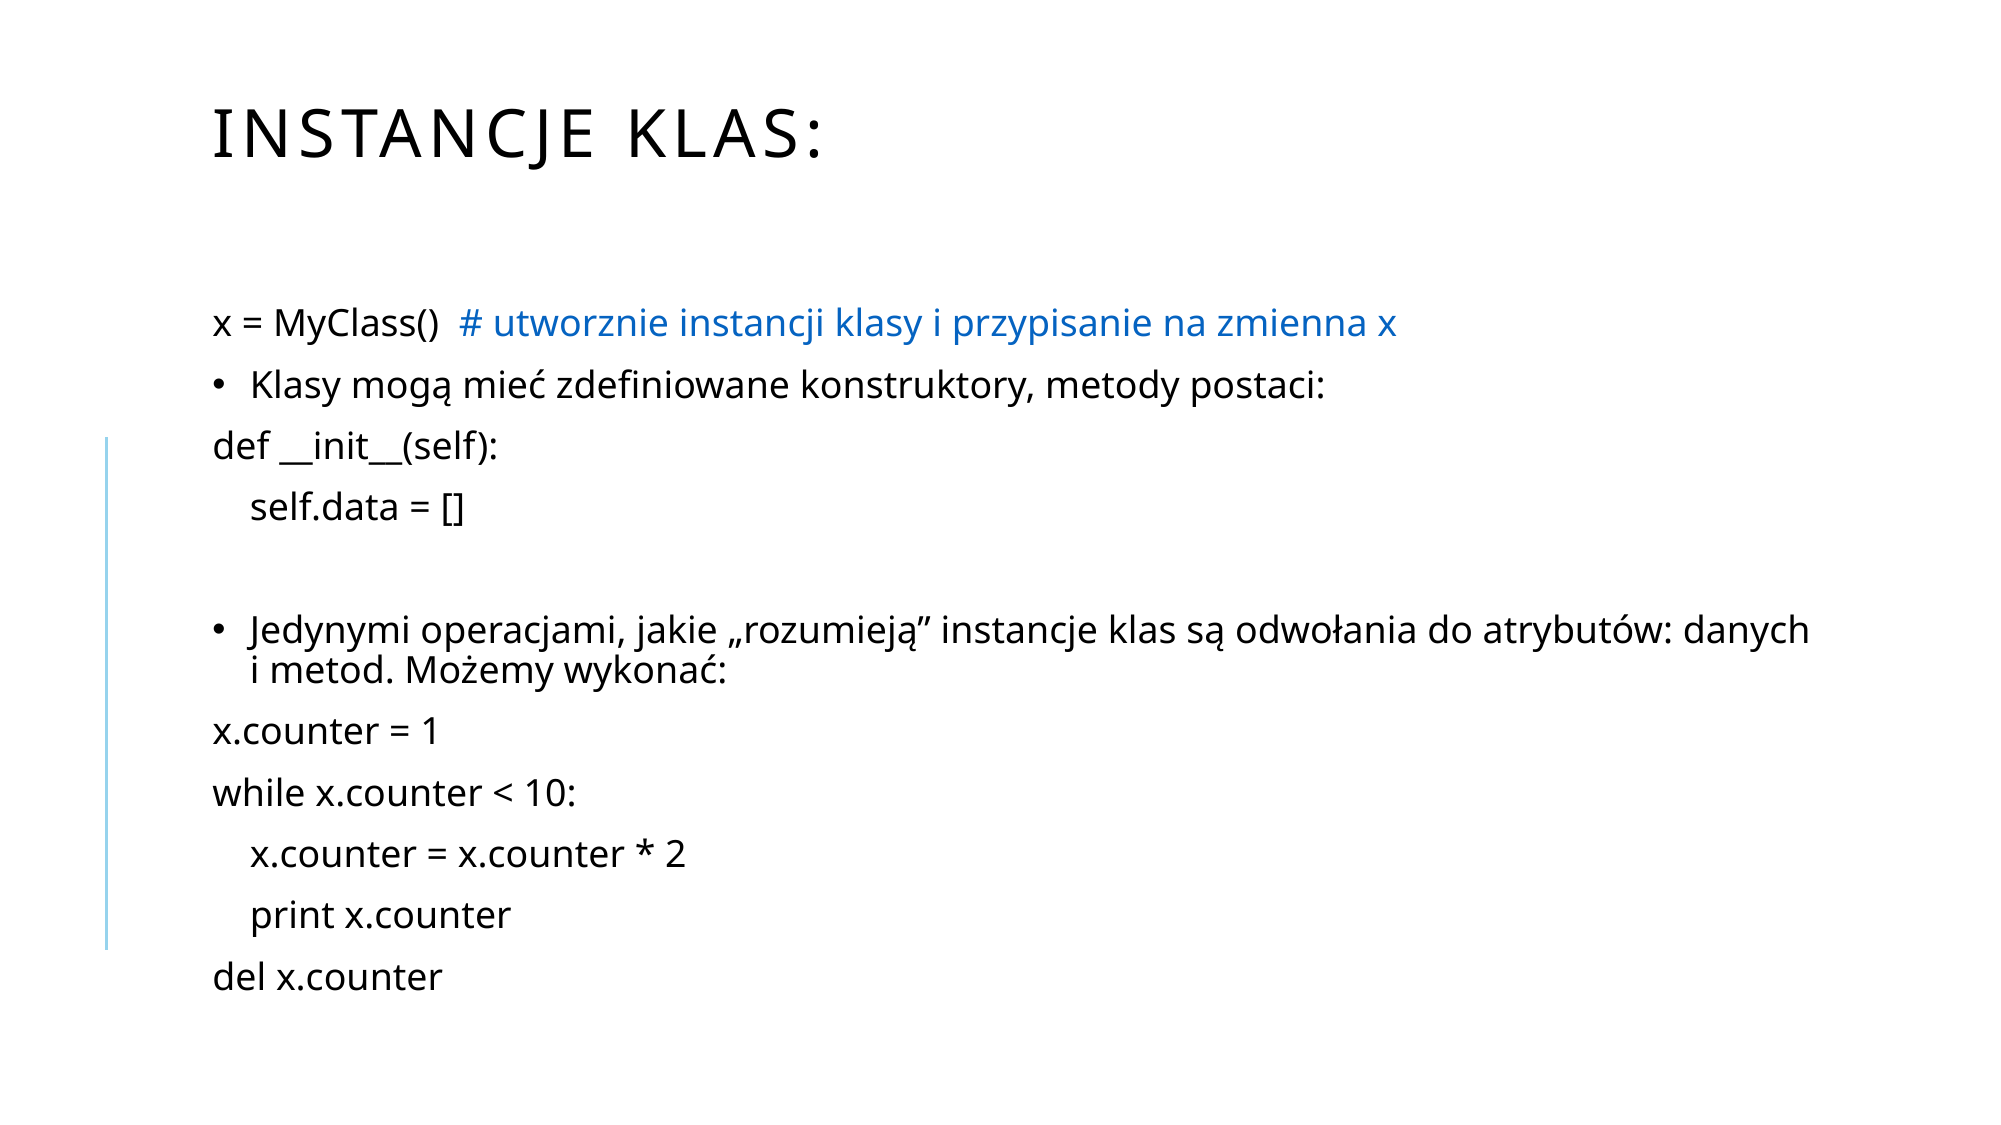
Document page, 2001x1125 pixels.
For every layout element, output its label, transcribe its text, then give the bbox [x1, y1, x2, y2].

title Instancje klas: [212, 99, 1863, 250]
list x = MyClass() # utworznie instancji klasy i przypisanie na zmienna x Klasy mogą mieć zdefiniowane konstruktory, metody postaci: def __init__(self): self.data = [] Jedynymi operacjami, jakie „rozumieją” instancje klas są odwołania do atrybutów: danych i metod. Możemy wykonać: x.counter = 1 while x.counter < 10: x.counter = x.counter * 2 print x.counter del x.counter [212, 304, 1824, 1019]
